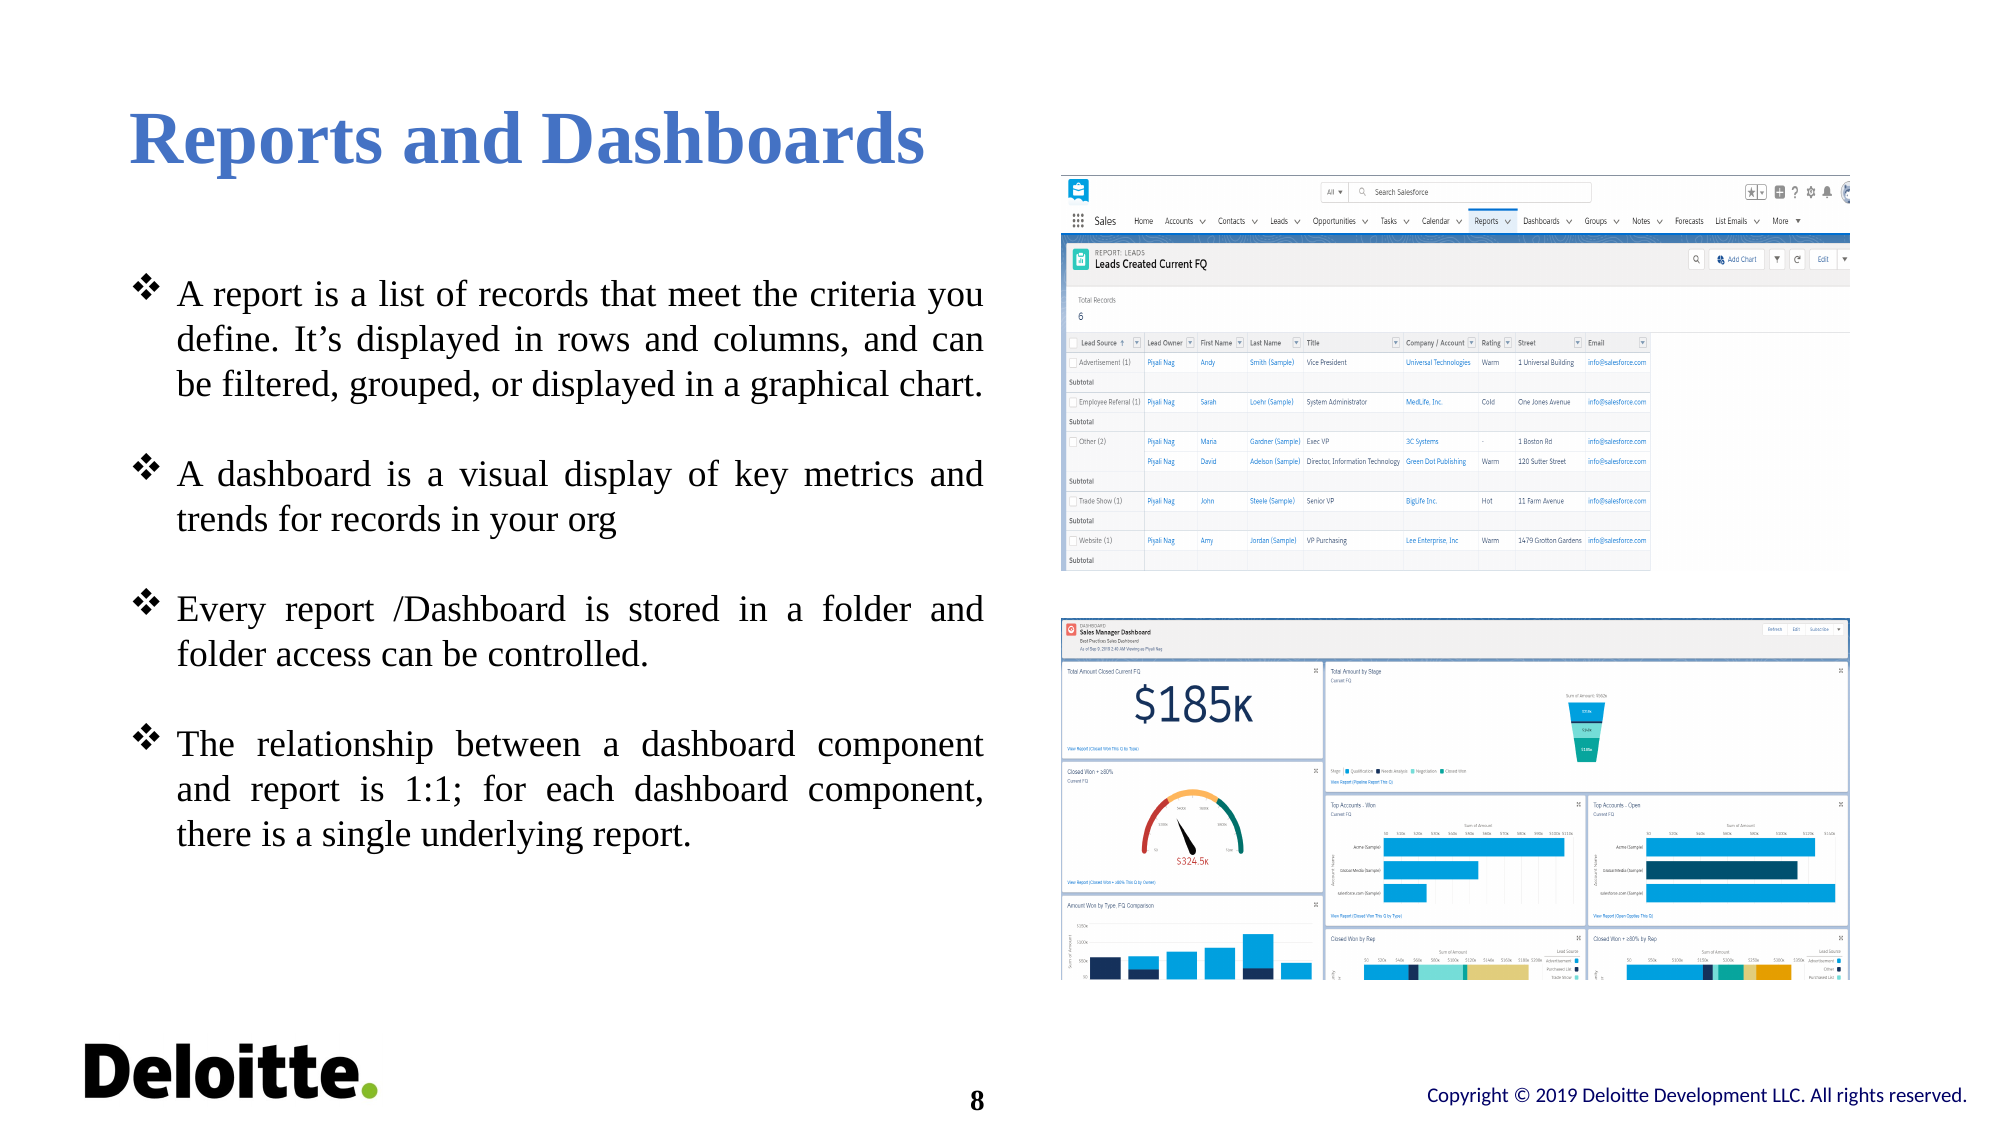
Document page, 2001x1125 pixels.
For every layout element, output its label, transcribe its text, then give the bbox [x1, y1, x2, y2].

text_box 8 [858, 1074, 1000, 1124]
picture [76, 1033, 383, 1108]
text_box Copyright © 2019 Deloitte Development LLC. All rights reserved. [1412, 1074, 2000, 1125]
picture [1061, 617, 1850, 980]
text_box Reports and Dashboards A report is a list of records that meet the criteria you define. It’s displayed in rows and columns, and can be filtered, grouped, or displayed in a graphical chart. A dashboard is a visual display of key metrics and trends for records in your org Every report /Dashboard is stored in a folder and folder access can be controlled. The relationship between a dashboard component and report is 1:1; for each dashboard component, there is a single underlying report. [114, 81, 1000, 907]
picture [1061, 175, 1850, 571]
